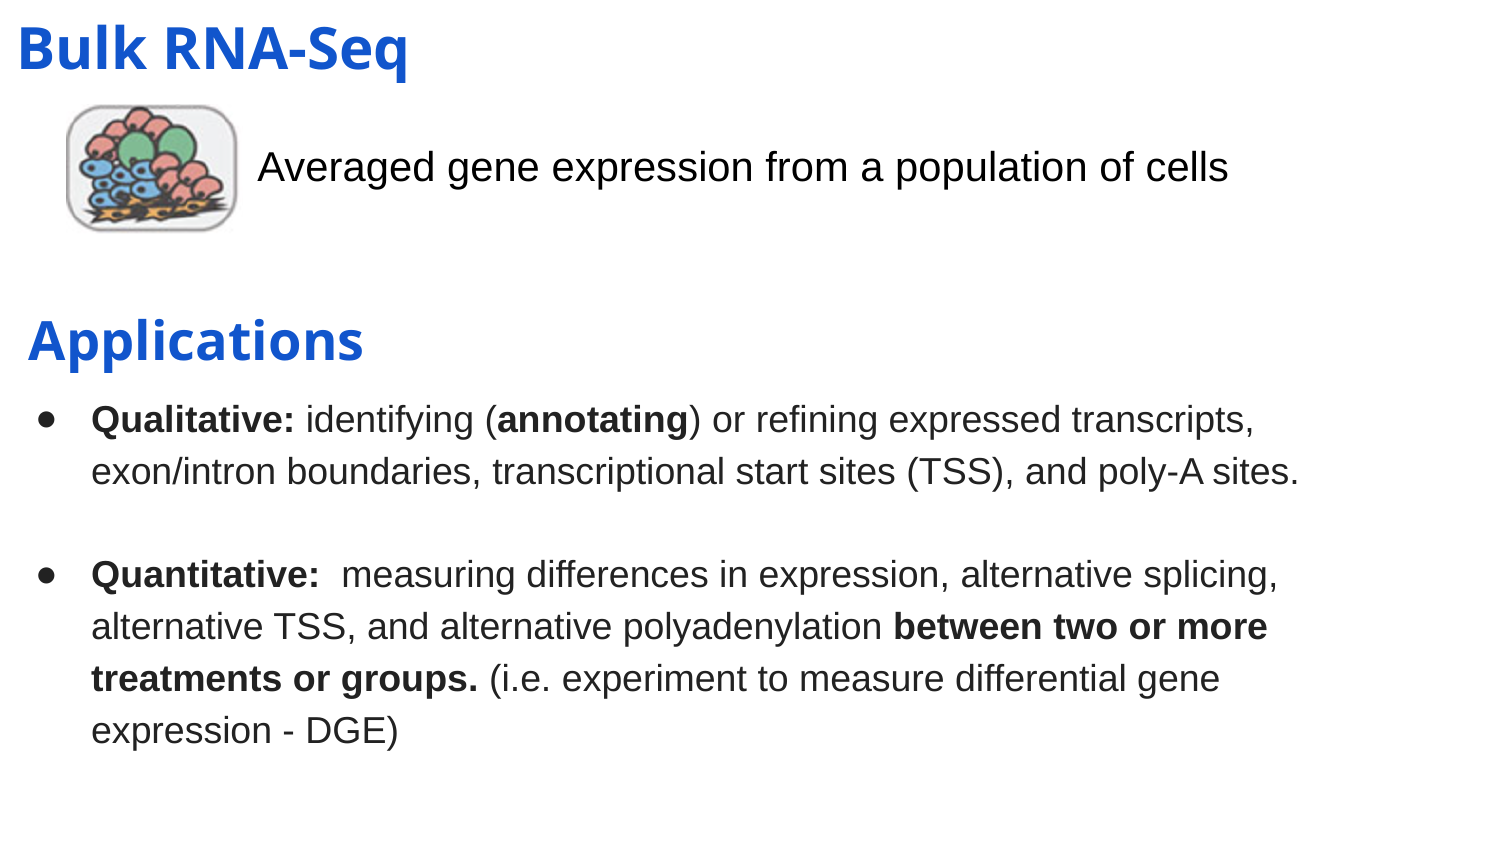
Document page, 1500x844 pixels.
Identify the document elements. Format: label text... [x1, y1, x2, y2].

list Qualitative: identifying (annotating) or refining expressed transcripts, exon/intron boundaries, transcriptional start sites (TSS), and poly-A sites. Quantitative: measuring differences in expression, alternative splicing, alternative TSS, and alternative polyadenylation between two or more treatments or groups. (i.e. experiment to measure differential gene expression - DGE) [16, 388, 1310, 796]
text_box Averaged gene expression from a population of cells [242, 95, 1312, 227]
picture [55, 104, 243, 238]
text_box Applications [0, 299, 493, 388]
title Bulk RNA-Seq [16, 19, 1310, 140]
